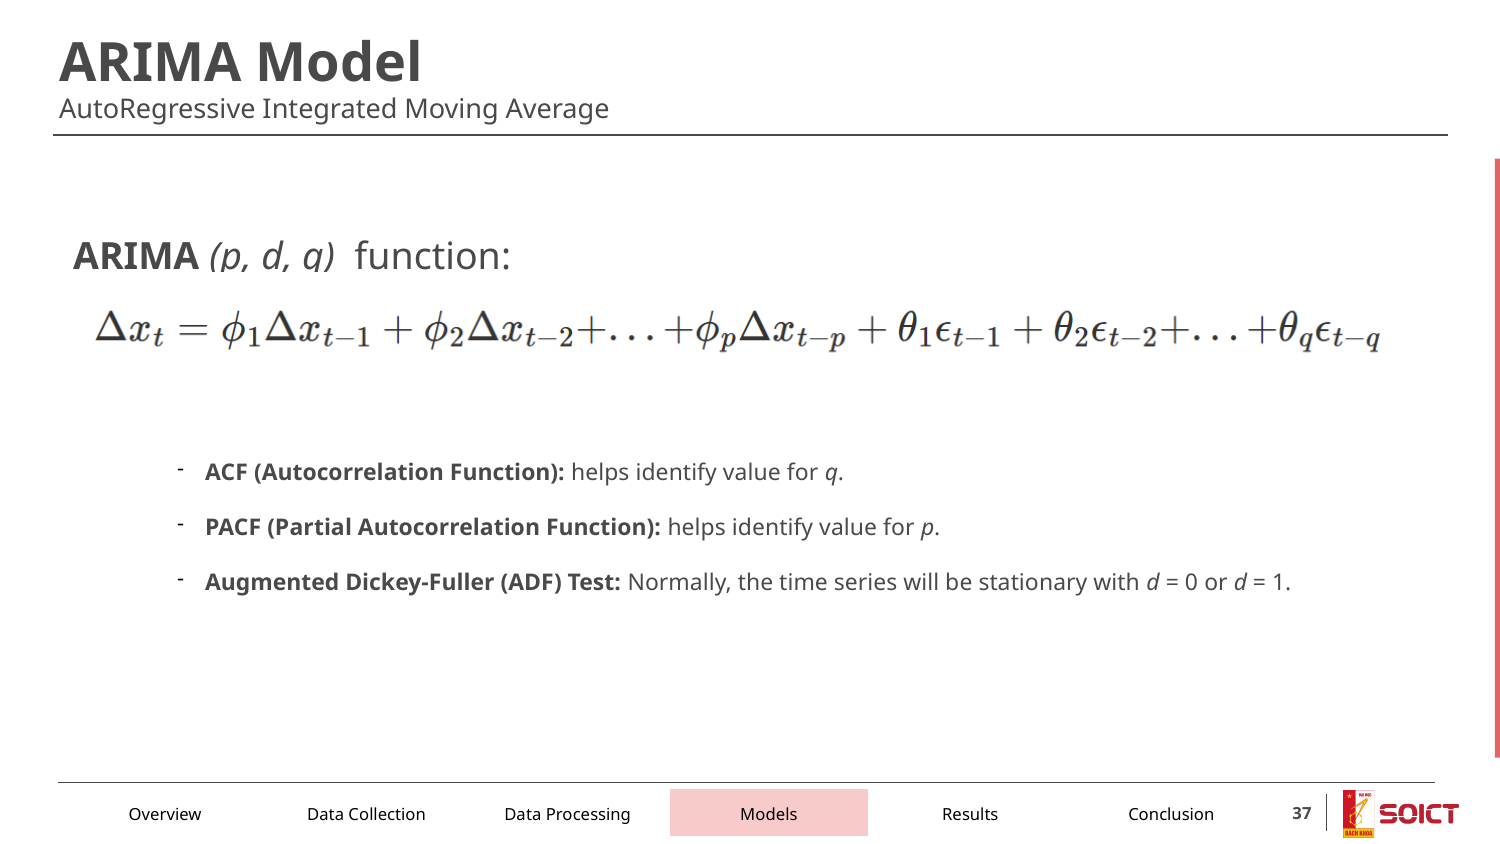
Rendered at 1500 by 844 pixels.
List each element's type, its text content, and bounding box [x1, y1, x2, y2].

table_header Data Collection [267, 791, 466, 836]
text_box ARIMA Model AutoRegressive Integrated Moving Average [44, 2, 1439, 123]
table_header Data Processing [468, 791, 667, 836]
text_box ACF (Autocorrelation Function): helps identify value for q. PACF (Partial Autocorrelation Function): helps identify value for p. Augmented Dickey-Fuller (ADF) Test: Normally, the time series will be stationary with d = 0 or d = 1. [162, 422, 1327, 603]
text_box ARIMA (p, d, q) function: [58, 179, 742, 285]
table_header Conclusion [1072, 791, 1271, 836]
table_header Models [670, 791, 868, 836]
text_box 37 [1272, 791, 1327, 840]
table_header Results [871, 791, 1070, 836]
picture [1342, 790, 1459, 838]
picture [67, 272, 1415, 378]
table_header Overview [66, 791, 265, 836]
